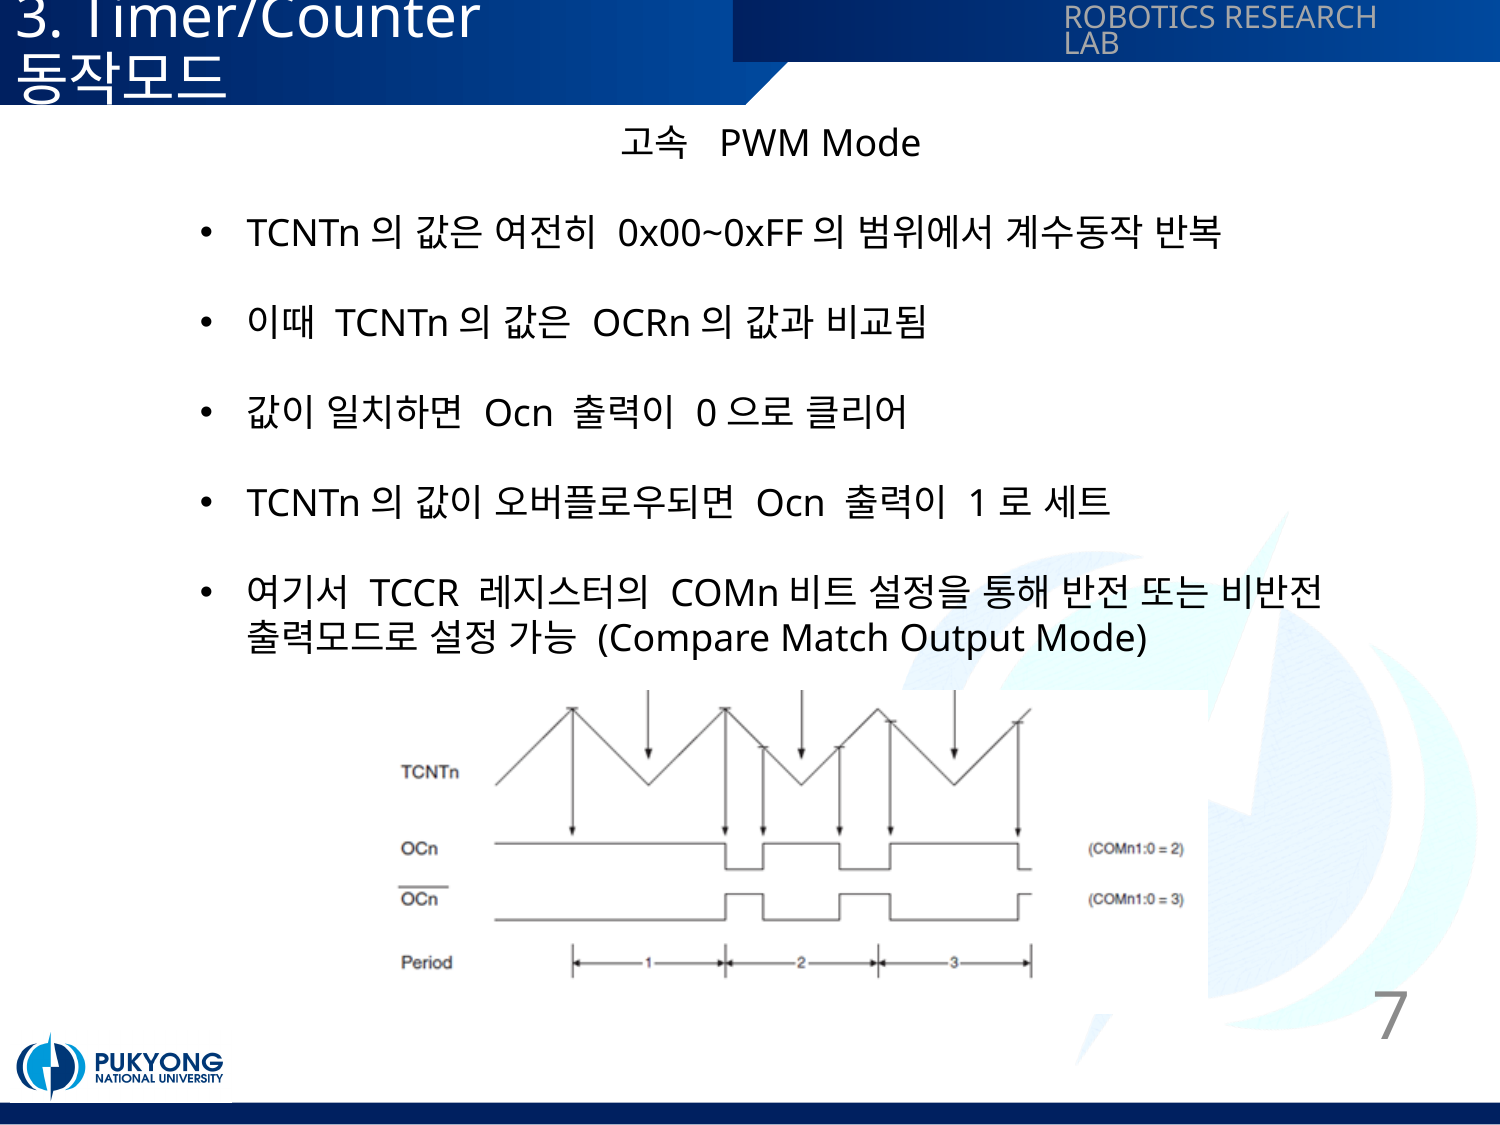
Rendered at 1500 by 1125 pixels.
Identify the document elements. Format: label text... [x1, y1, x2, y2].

picture [366, 689, 1208, 1014]
slide_number 7 [1088, 988, 1426, 1048]
picture [10, 1030, 232, 1103]
title 3. Timer/Counter 동작모드 [0, 12, 733, 88]
text_box 고속 PWM Mode TCNTn의 값은 여전히 0x00~0xFF의 범위에서 계수동작 반복 이때 TCNTn의 값은 OCRn의 값과 비교됨 값이 일치하면 Ocn 출력이 0으로 클리어 TCNTn의 값이 오버플로우되면 Ocn 출력이 1로 세트 여기서 TCCR 레지스터의 COMn비트 설정을 통해 반전 또는 비반전 출력모드로 설정 가능 (Compare Match Output Mode) [185, 111, 1357, 667]
